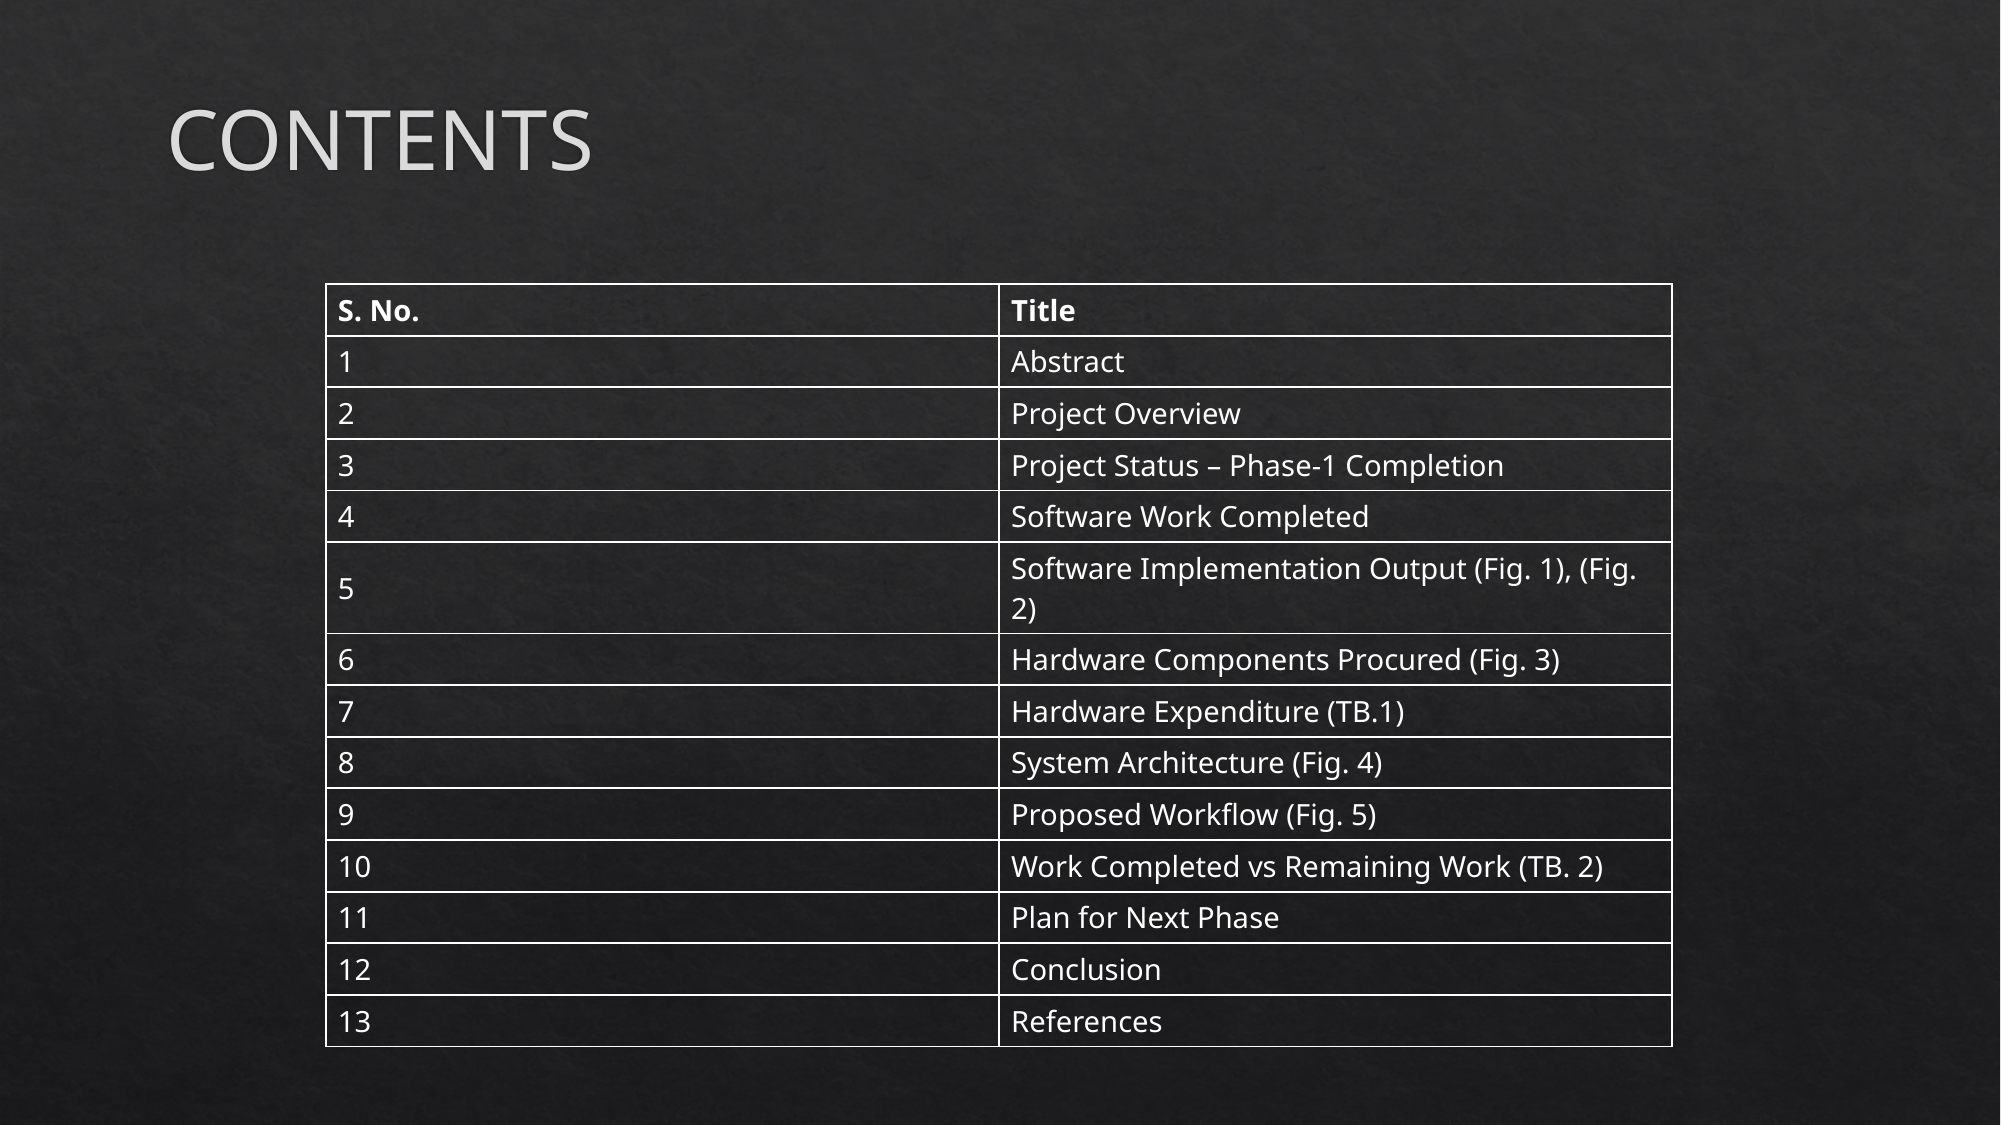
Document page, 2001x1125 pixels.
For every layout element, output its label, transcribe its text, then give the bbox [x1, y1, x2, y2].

table_cell System Architecture (Fig. 4) [1000, 738, 1671, 787]
table_cell 2 [327, 388, 998, 438]
table_cell 12 [327, 944, 998, 994]
table_cell Hardware Expenditure (TB.1) [1000, 686, 1671, 736]
table_cell 6 [327, 634, 998, 684]
table_cell Software Implementation Output (Fig. 1), (Fig. 2) [1000, 543, 1671, 633]
table_cell Plan for Next Phase [1000, 893, 1671, 942]
table_header S. No. [327, 285, 998, 335]
table_cell Conclusion [1000, 944, 1671, 994]
table_cell Project Overview [1000, 388, 1671, 438]
table_cell 3 [327, 440, 998, 490]
title CONTENTS [58, 57, 703, 218]
table_cell Work Completed vs Remaining Work (TB. 2) [1000, 841, 1671, 891]
table_cell Proposed Workflow (Fig. 5) [1000, 789, 1671, 839]
table_cell 5 [327, 543, 998, 633]
table_cell 10 [327, 841, 998, 891]
table_cell 13 [327, 996, 998, 1046]
table_cell 1 [327, 337, 998, 386]
table_cell Hardware Components Procured (Fig. 3) [1000, 634, 1671, 684]
table_cell References [1000, 996, 1671, 1046]
table_cell 9 [327, 789, 998, 839]
table_cell Project Status – Phase-1 Completion [1000, 440, 1671, 490]
table_cell 4 [327, 491, 998, 541]
table_cell 11 [327, 893, 998, 942]
table_header Title [1000, 285, 1671, 335]
table_cell Abstract [1000, 337, 1671, 386]
table_cell Software Work Completed [1000, 491, 1671, 541]
table_cell 8 [327, 738, 998, 787]
table_cell 7 [327, 686, 998, 736]
